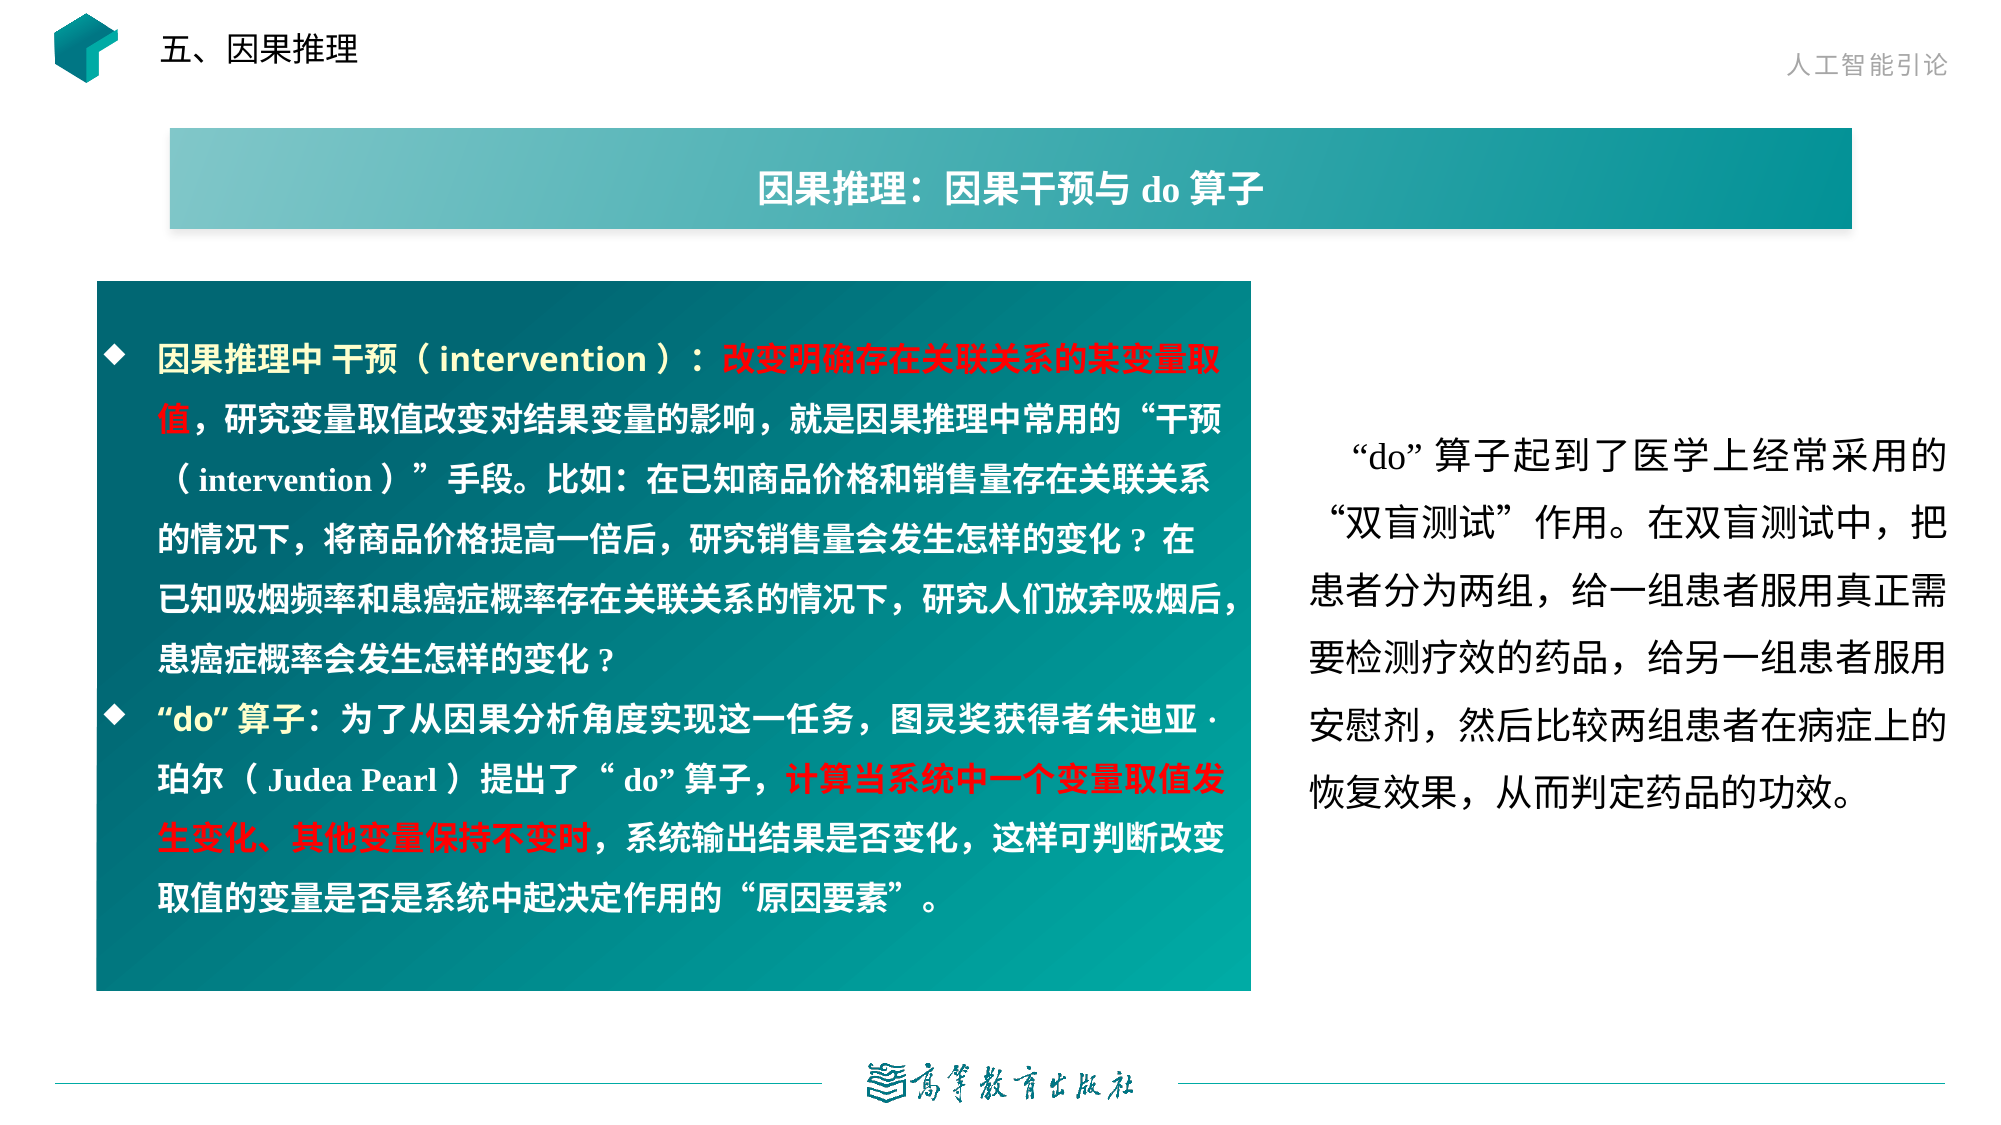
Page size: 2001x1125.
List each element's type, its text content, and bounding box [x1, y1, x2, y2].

text_box [96, 280, 1252, 991]
text_box [169, 128, 1852, 229]
text_box 因果推理中 干预（intervention）：改变明确存在关联关系的某变量取值，研究变量取值改变对结果变量的影响，就是因果推理中常用的“干预（intervention）”手段。比如：在已知商品价格和销售量存在关联关系的情况下，将商品价格提高一倍后，研究销售量会发生怎样的变化? 在已知吸烟频率和患癌症概率存在关联关系的情况下，研究人们放弃吸烟后，患癌症概率会发生怎样的变化? “do”算子：为了从因果分析角度实现这一任务，图灵奖获得者朱迪亚·珀尔（Judea Pearl）提出了“do”算子，计算当系统中一个变量取值发生变化、其他变量保持不变时，系统输出结果是否变化，这样可判断改变取值的变量是否是系统中起决定作用的“原因要素”。 [86, 311, 1241, 1045]
text_box 因果推理：因果干预与do算子 [302, 134, 1719, 217]
picture [867, 1063, 1133, 1103]
text_box 五、因果推理 [144, 21, 375, 76]
text_box “do”算子起到了医学上经常采用的“双盲测试”作用。在双盲测试中，把患者分为两组，给一组患者服用真正需要检测疗效的药品，给另一组患者服用安慰剂，然后比较两组患者在病症上的恢复效果，从而判定药品的功效。 [1293, 401, 1963, 822]
